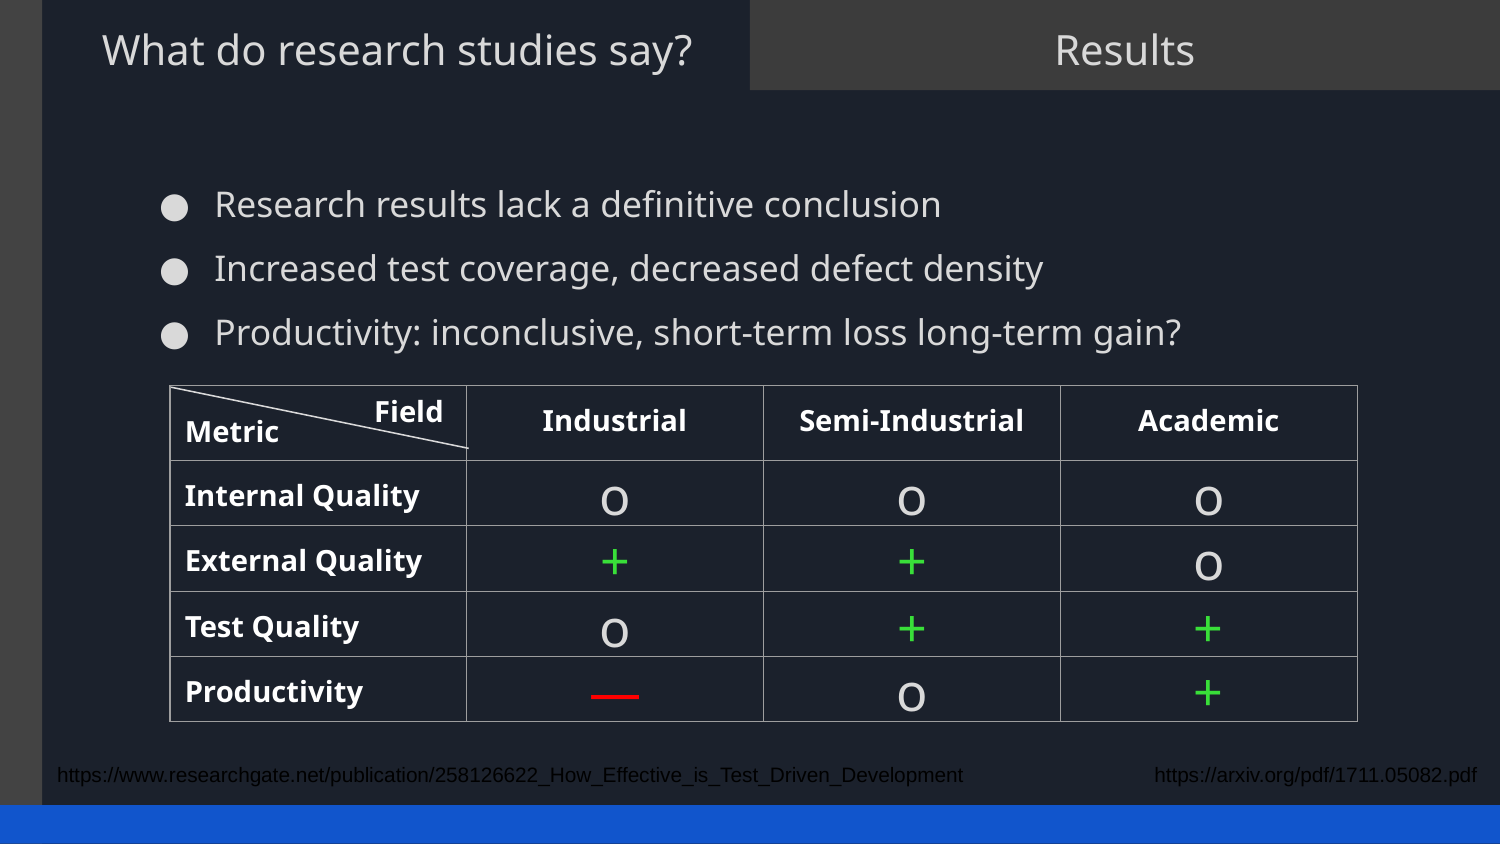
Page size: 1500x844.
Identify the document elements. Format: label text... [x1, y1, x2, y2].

table_header Academic [1061, 386, 1357, 460]
text_box https://arxiv.org/pdf/1711.05082.pdf [1139, 749, 1500, 800]
table_cell — [467, 657, 763, 721]
table_cell + [1061, 592, 1357, 656]
text_box [749, 0, 1500, 91]
table_cell + [1061, 657, 1357, 721]
text_box [0, 805, 1500, 844]
table_cell External Quality [171, 526, 466, 591]
table_cell o [764, 657, 1060, 721]
table_cell Internal Quality [171, 461, 466, 525]
table_header Industrial [467, 386, 763, 460]
text_box Metric [169, 456, 309, 463]
table_cell o [467, 592, 763, 656]
text_box https://www.researchgate.net/publication/258126622_How_Effective_is_Test_Driven_Development [42, 749, 999, 800]
text_box Research results lack a definitive conclusion Increased test coverage, decreased defect density Productivity: inconclusive, short-term loss long-term gain? [124, 146, 1403, 368]
text_box Field [359, 378, 475, 444]
table_cell + [467, 526, 763, 591]
table_cell + [764, 526, 1060, 591]
text_box Results [804, 8, 1445, 89]
table_cell o [764, 461, 1060, 525]
table_cell o [1061, 526, 1357, 591]
text_box What do research studies say? [77, 8, 718, 89]
text_box [0, 0, 43, 805]
table_cell + [764, 592, 1060, 656]
table_header Semi-Industrial [764, 386, 1060, 460]
table_cell Productivity [171, 657, 466, 721]
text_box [170, 386, 469, 449]
table_cell o [1061, 461, 1357, 525]
table_cell o [467, 461, 763, 525]
table_cell Test Quality [171, 592, 466, 656]
